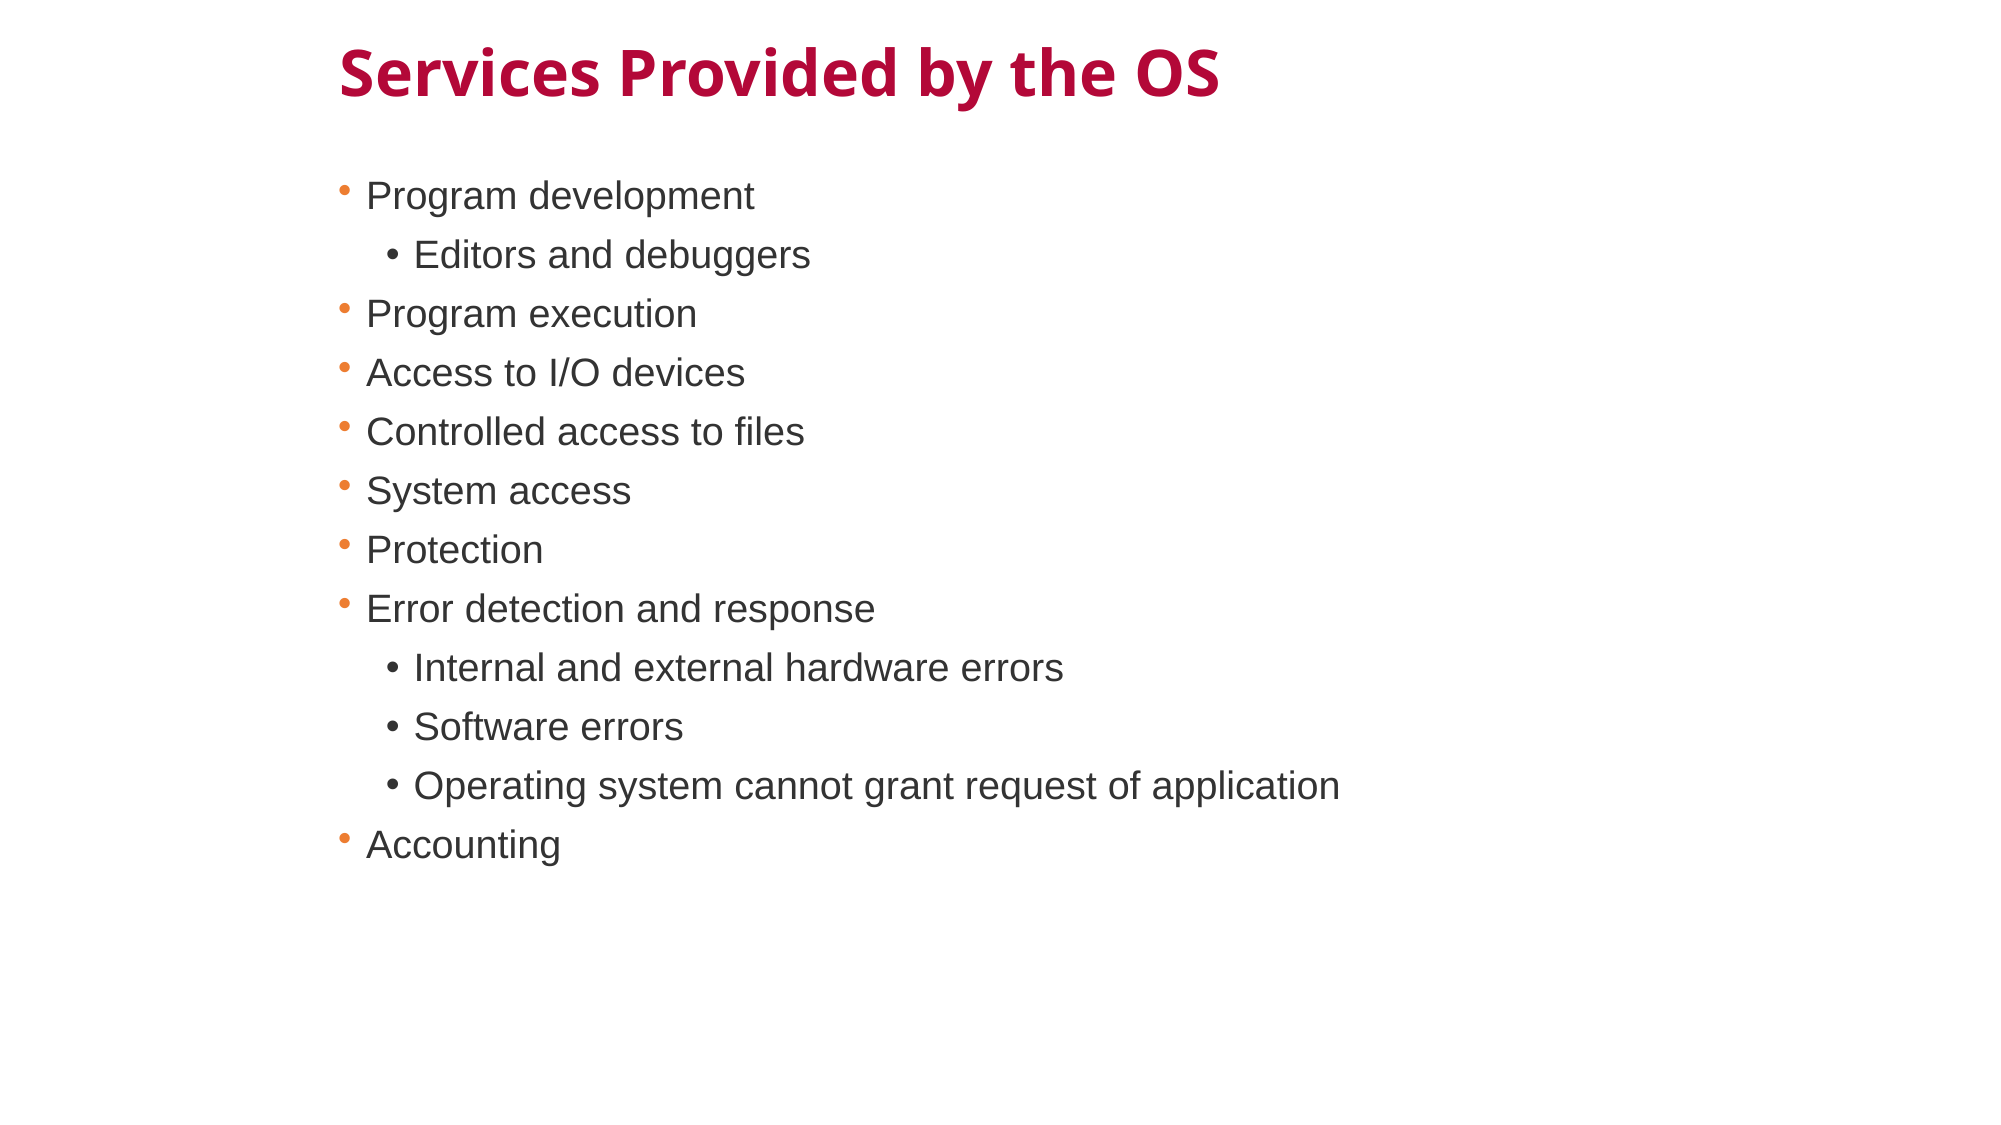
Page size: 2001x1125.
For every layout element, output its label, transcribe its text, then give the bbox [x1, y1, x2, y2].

text_box Services Provided by the OS [324, 24, 1672, 118]
text_box Program development Editors and debuggers Program execution Access to I/O devices Controlled access to files System access Protection Error detection and response Internal and external hardware errors Software errors Operating system cannot grant request of application Accounting [323, 166, 1624, 1004]
